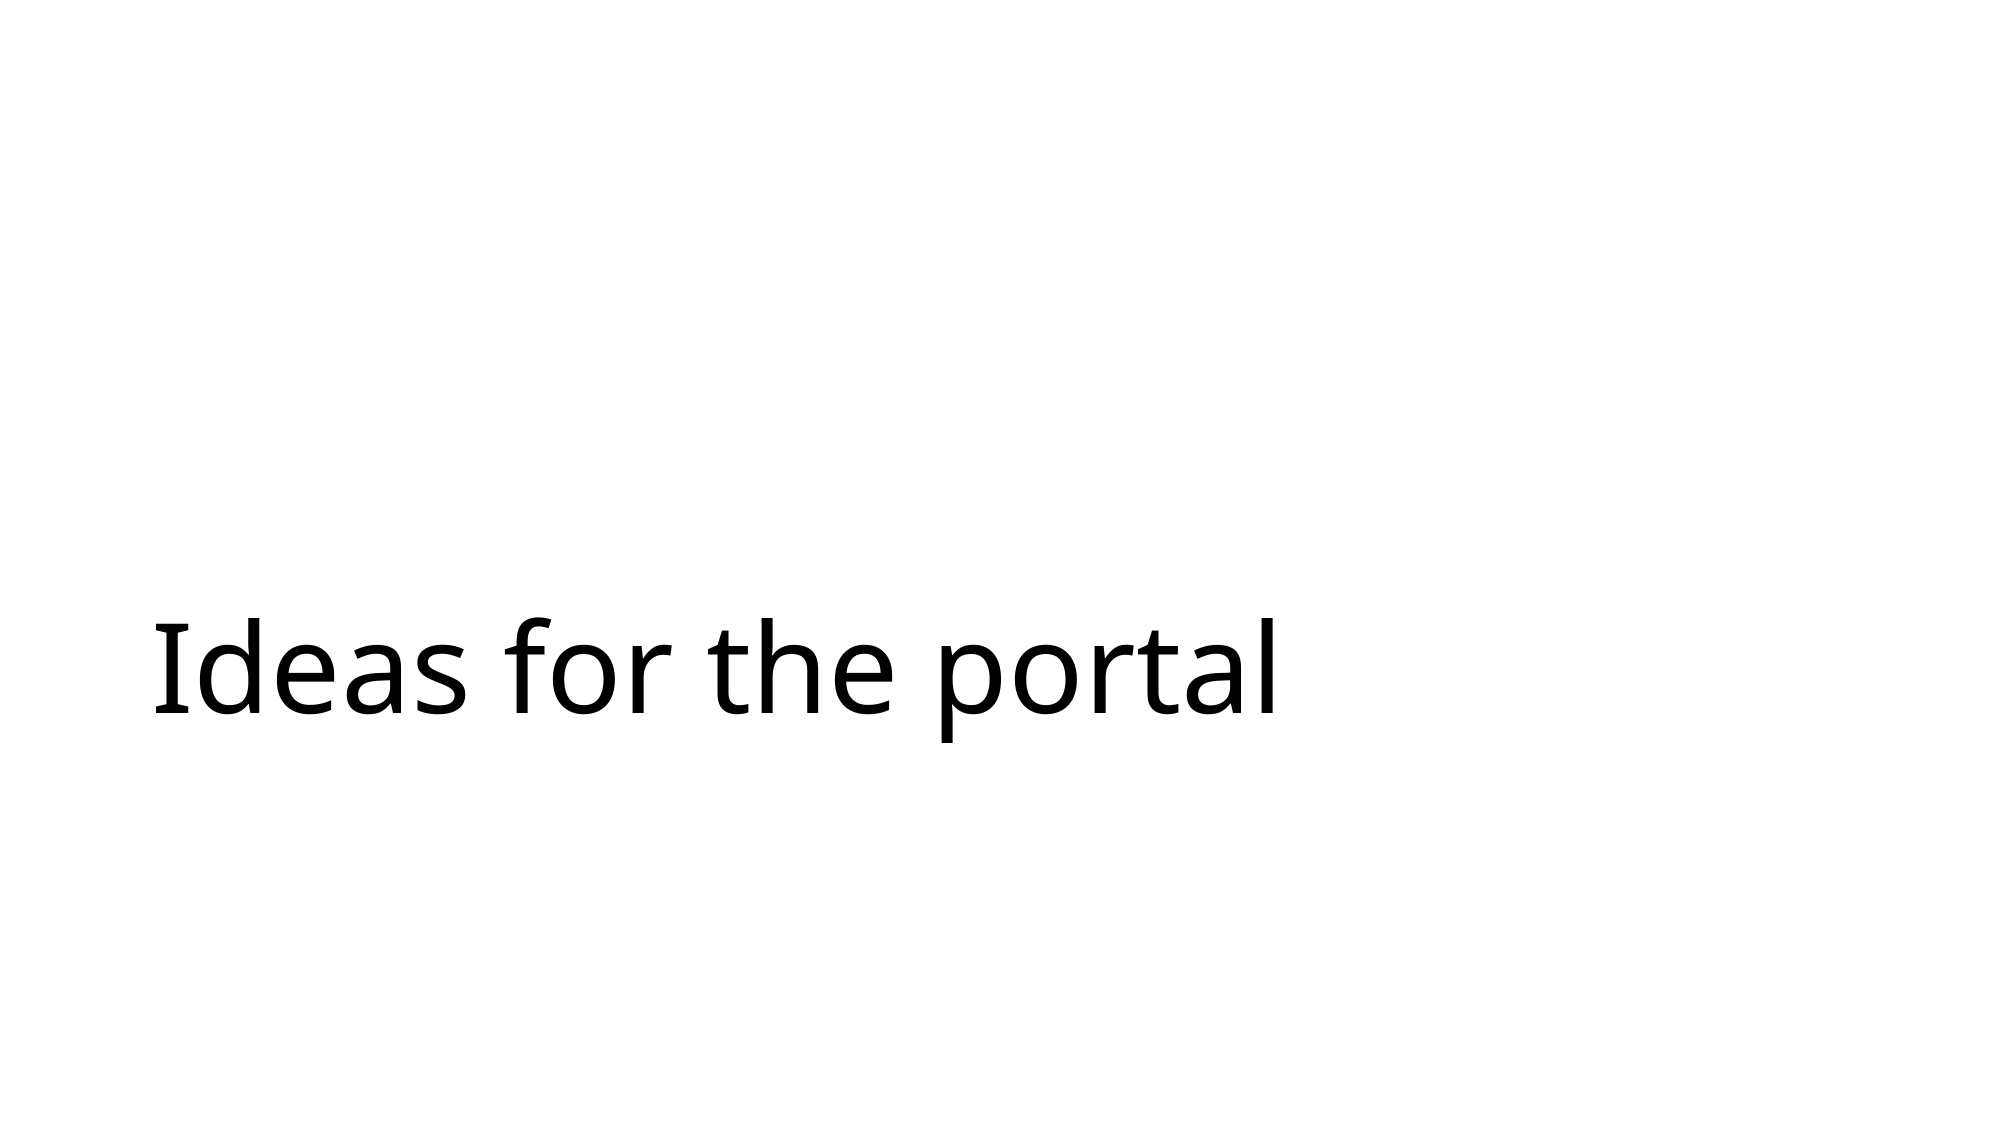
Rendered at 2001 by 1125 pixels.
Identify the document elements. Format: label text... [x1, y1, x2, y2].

title Ideas for the portal [136, 280, 1862, 749]
